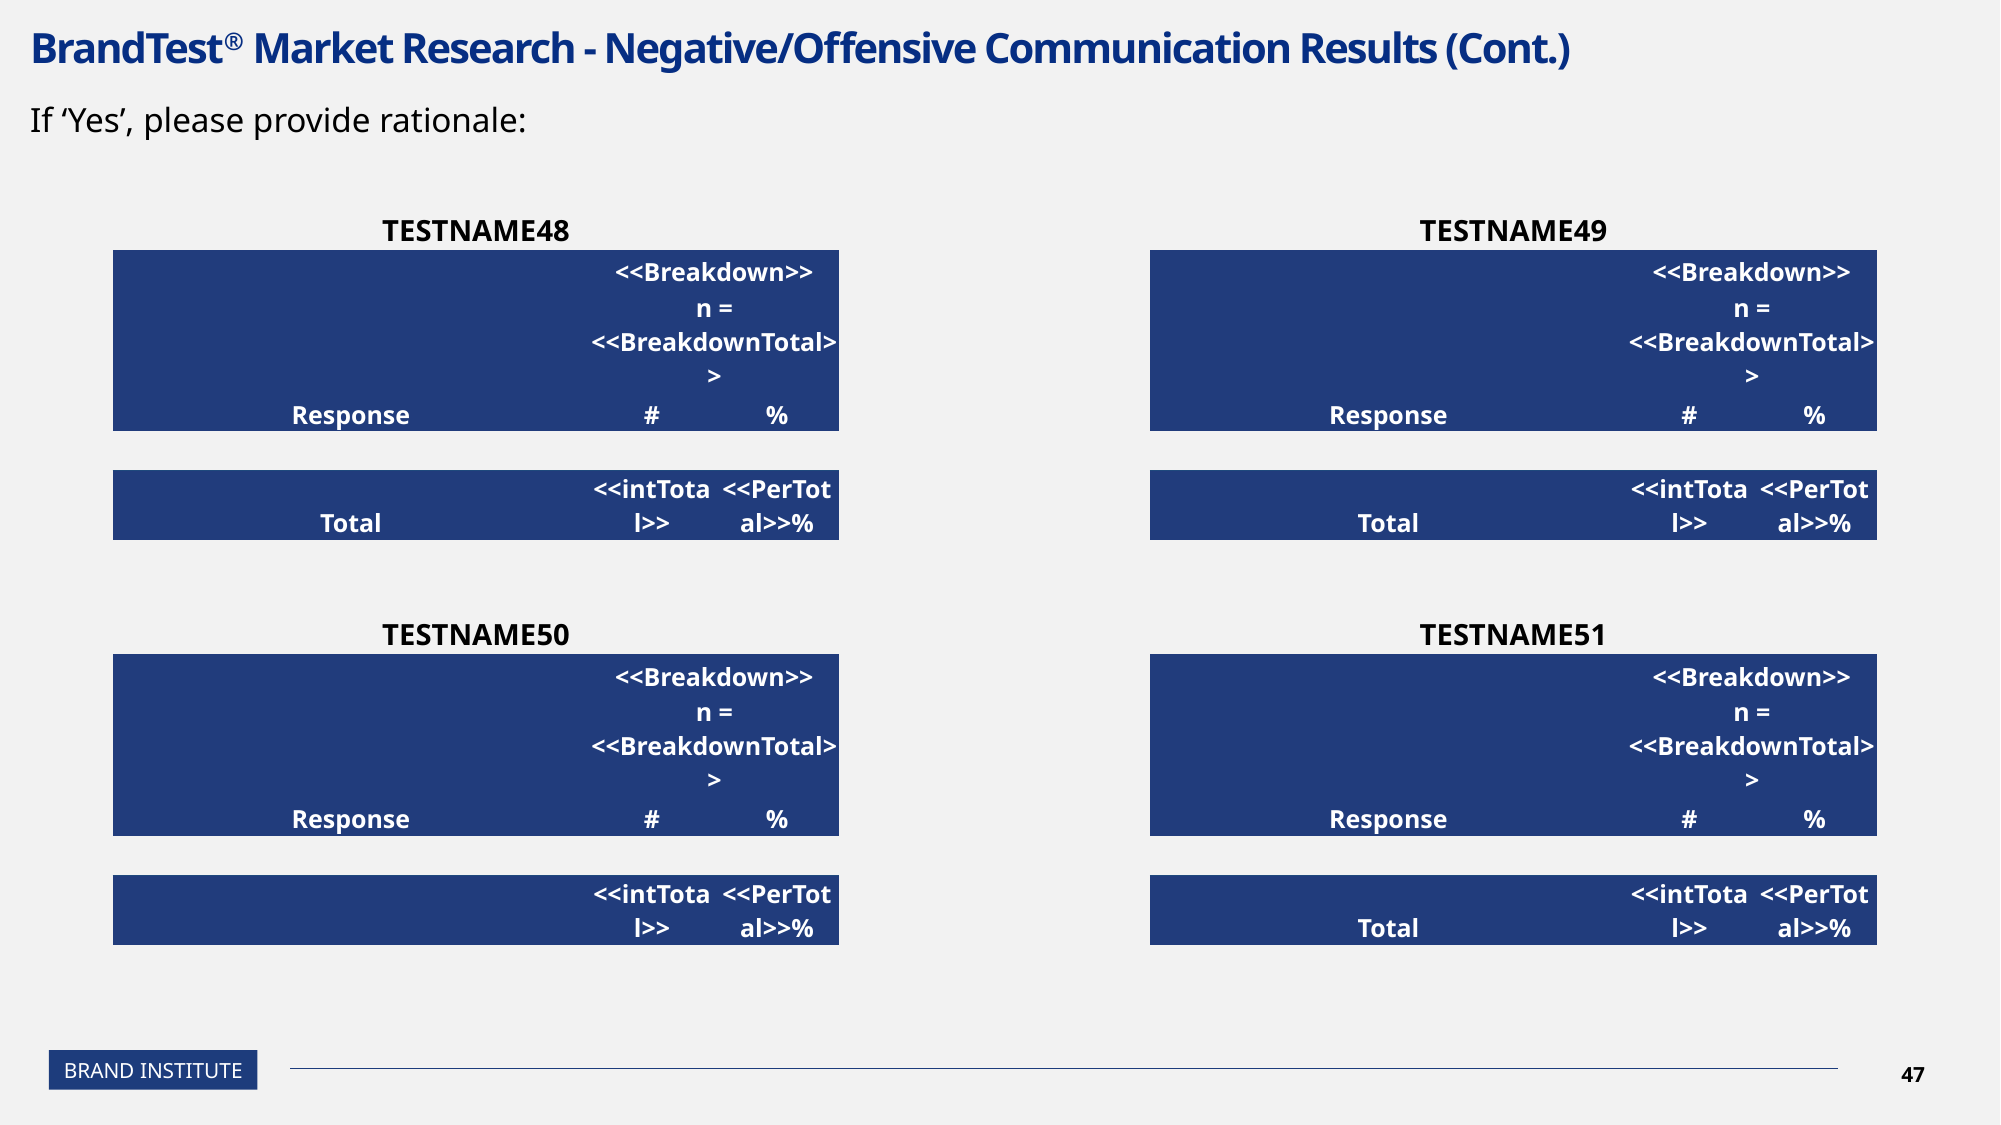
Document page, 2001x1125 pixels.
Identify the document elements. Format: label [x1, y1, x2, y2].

table_cell [113, 876, 839, 945]
table_header [113, 204, 839, 250]
table_header [113, 609, 839, 654]
table_cell [1150, 250, 1877, 470]
table_header [1150, 609, 1877, 654]
table_cell [1150, 654, 1877, 875]
table_cell [113, 250, 839, 470]
table_header [1150, 204, 1877, 250]
table_cell [113, 471, 839, 540]
list [30, 99, 1954, 140]
table_cell [1150, 876, 1877, 945]
table_cell [1150, 471, 1877, 540]
table_cell [113, 654, 839, 875]
title [30, 0, 1954, 73]
